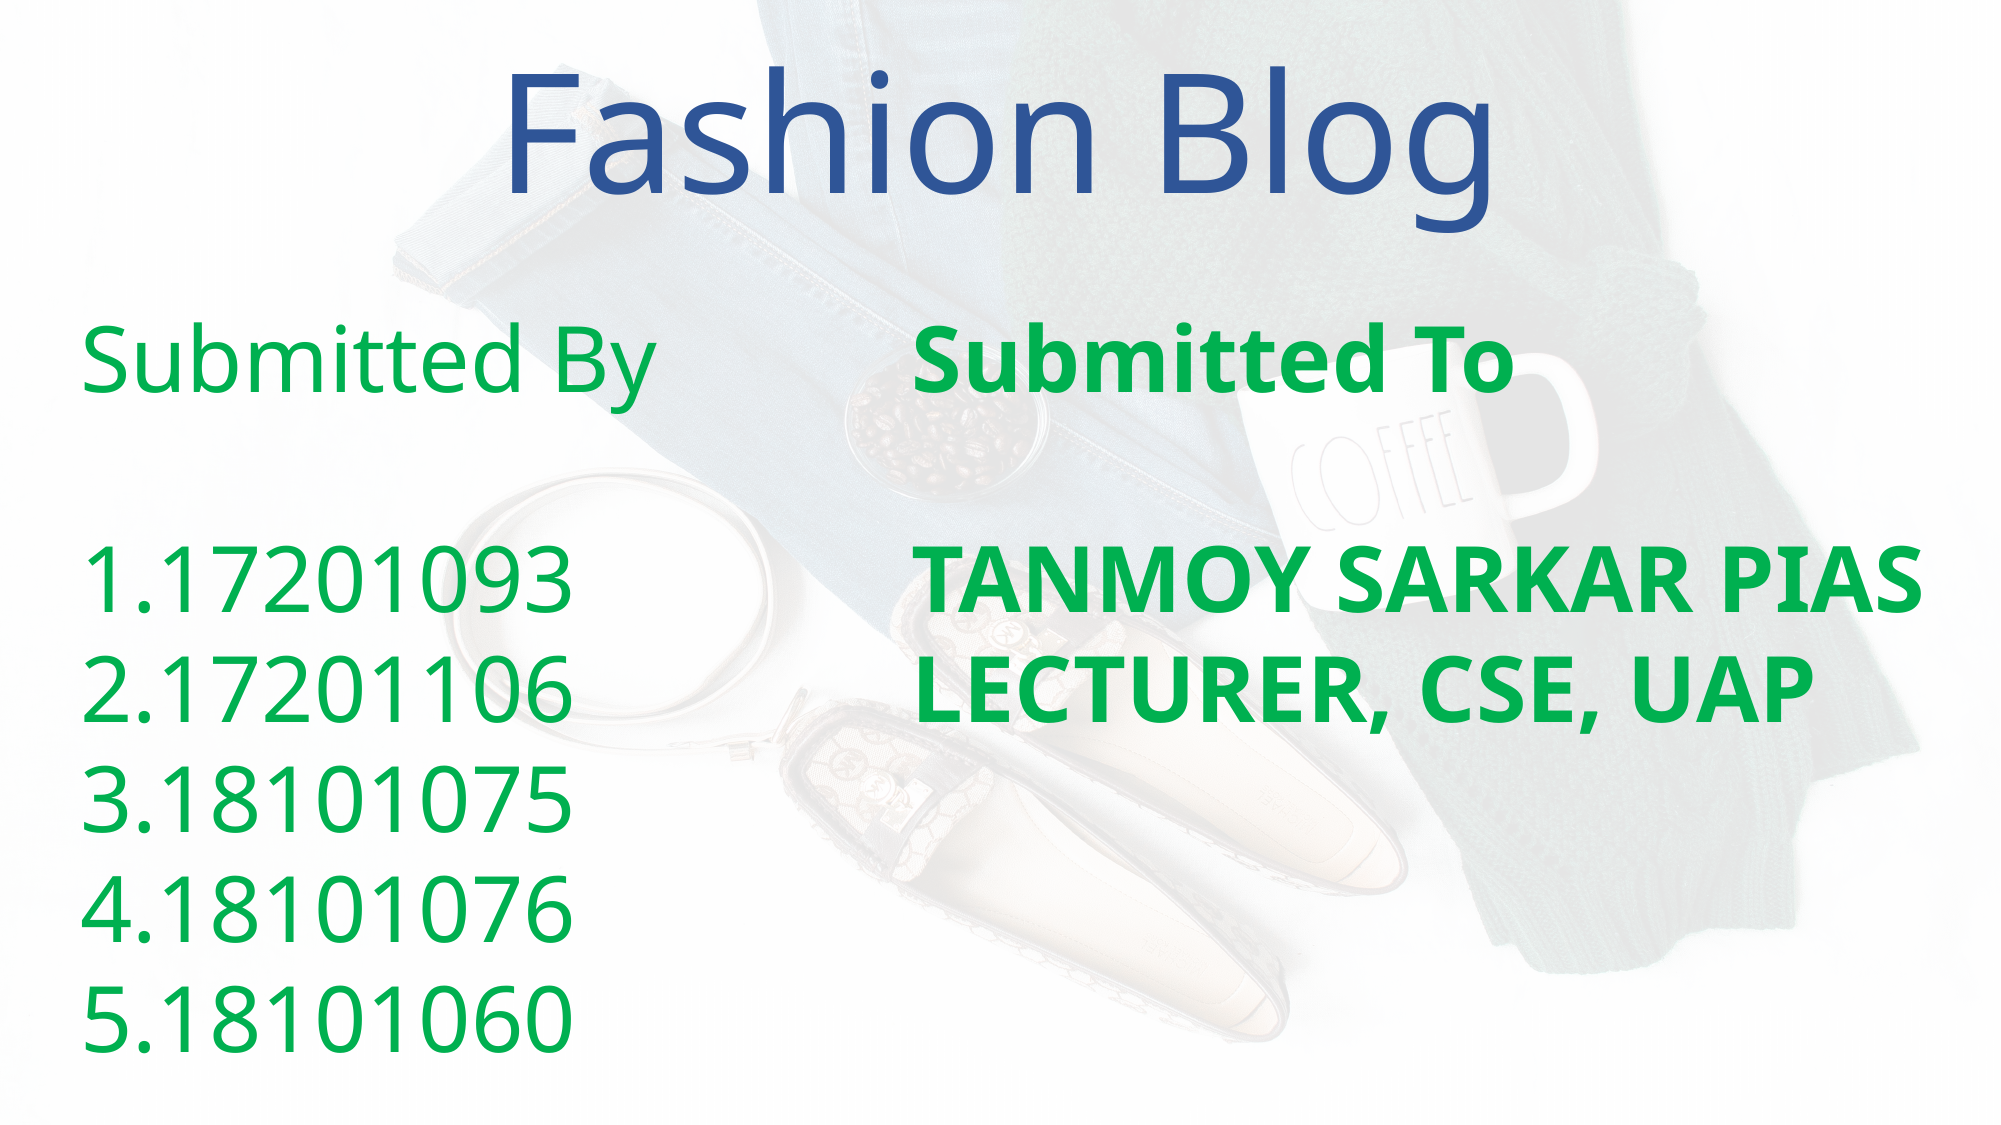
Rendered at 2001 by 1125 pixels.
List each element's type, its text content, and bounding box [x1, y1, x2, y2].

text_box Fashion Blog [86, 19, 1914, 235]
text_box Submitted To TANMOY SARKAR PIAS LECTURER, CSE, UAP [896, 293, 1961, 969]
text_box Submitted By 1.17201093 2.17201106 3.18101075 4.18101076 5.18101060 [65, 293, 1031, 1079]
